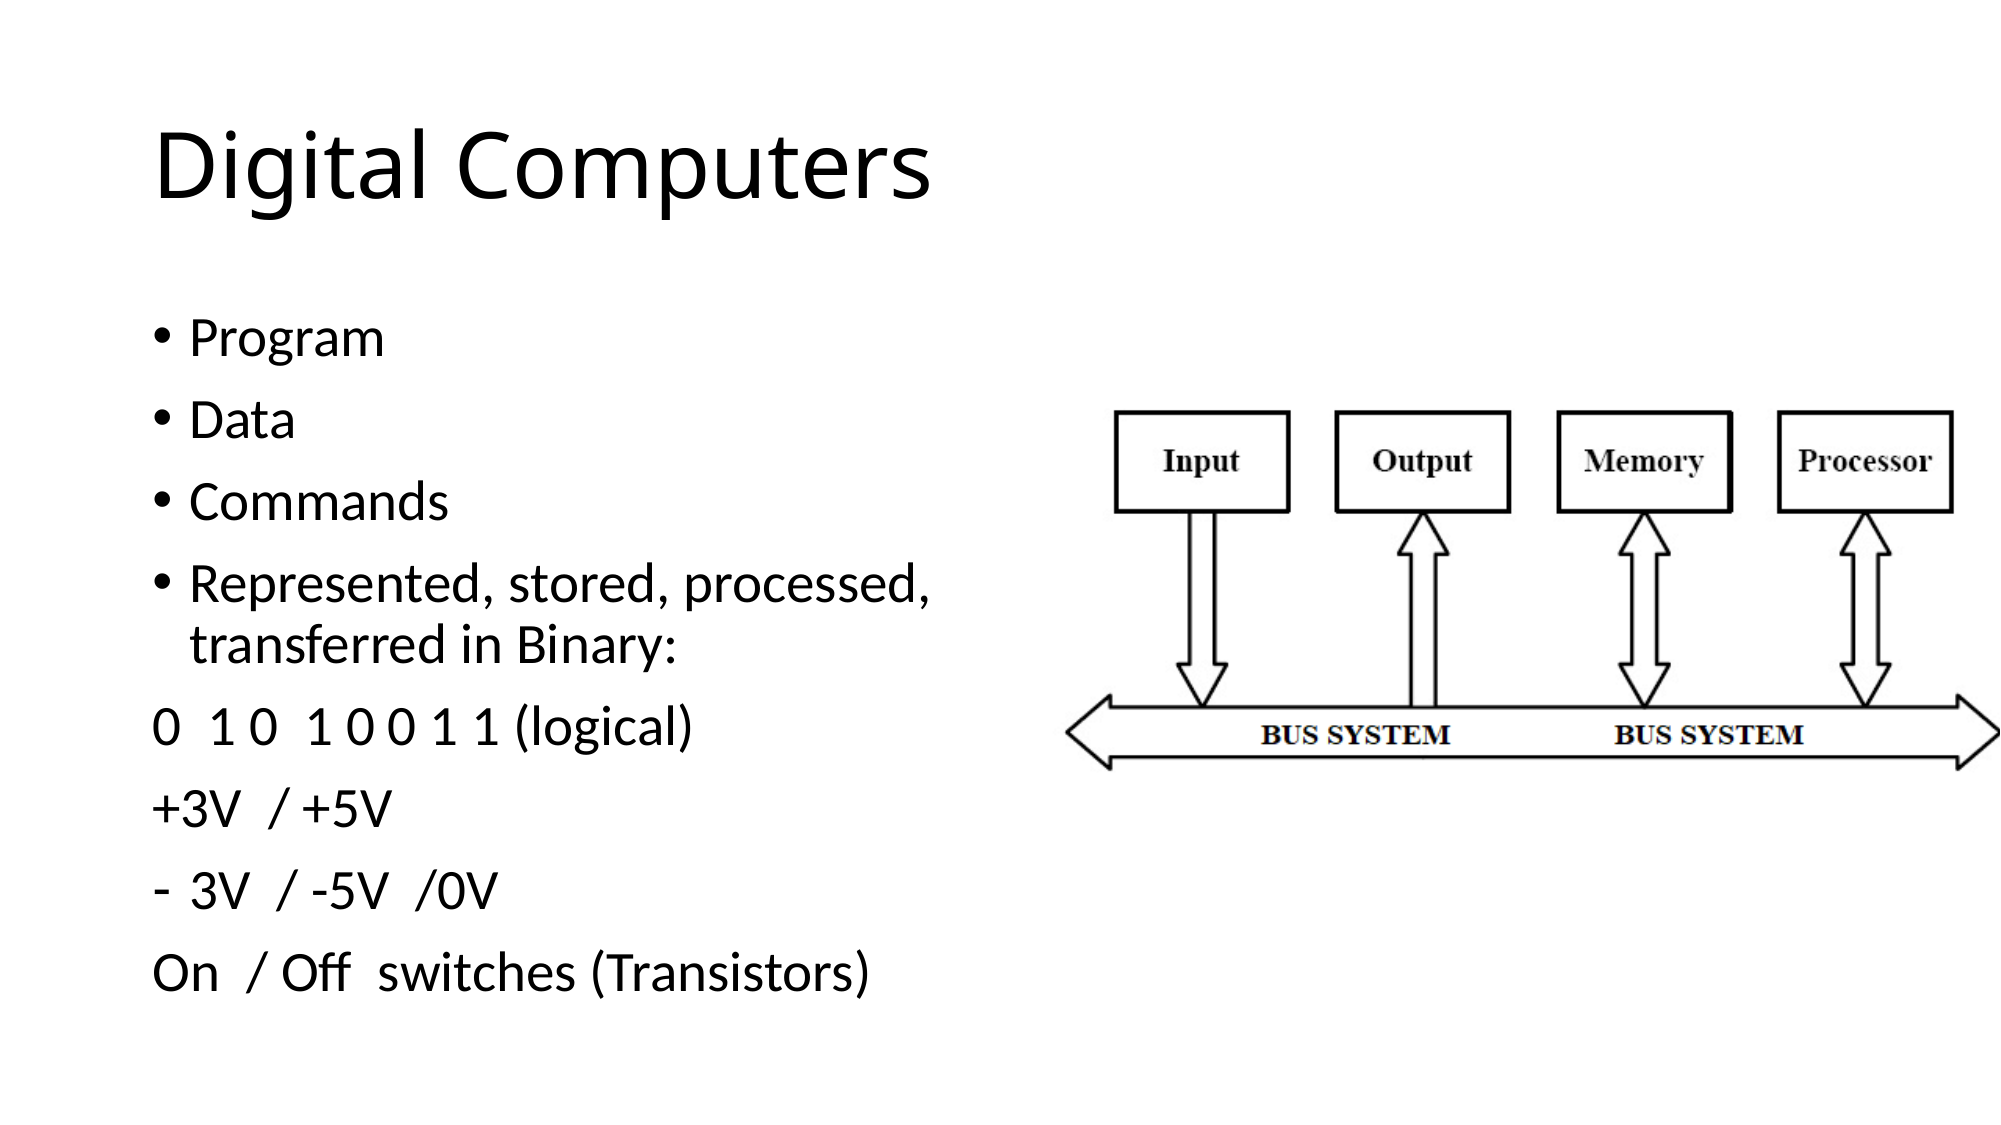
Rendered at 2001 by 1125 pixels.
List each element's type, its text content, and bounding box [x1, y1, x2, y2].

list Program Data Commands Represented, stored, processed, transferred in Binary: 0 1 0 1 0 0 1 1 (logical) +3V / +5V 3V / -5V /0V On / Off switches (Transistors) [137, 299, 990, 1014]
title Digital Computers [137, 59, 1863, 278]
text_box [1033, 387, 2000, 790]
